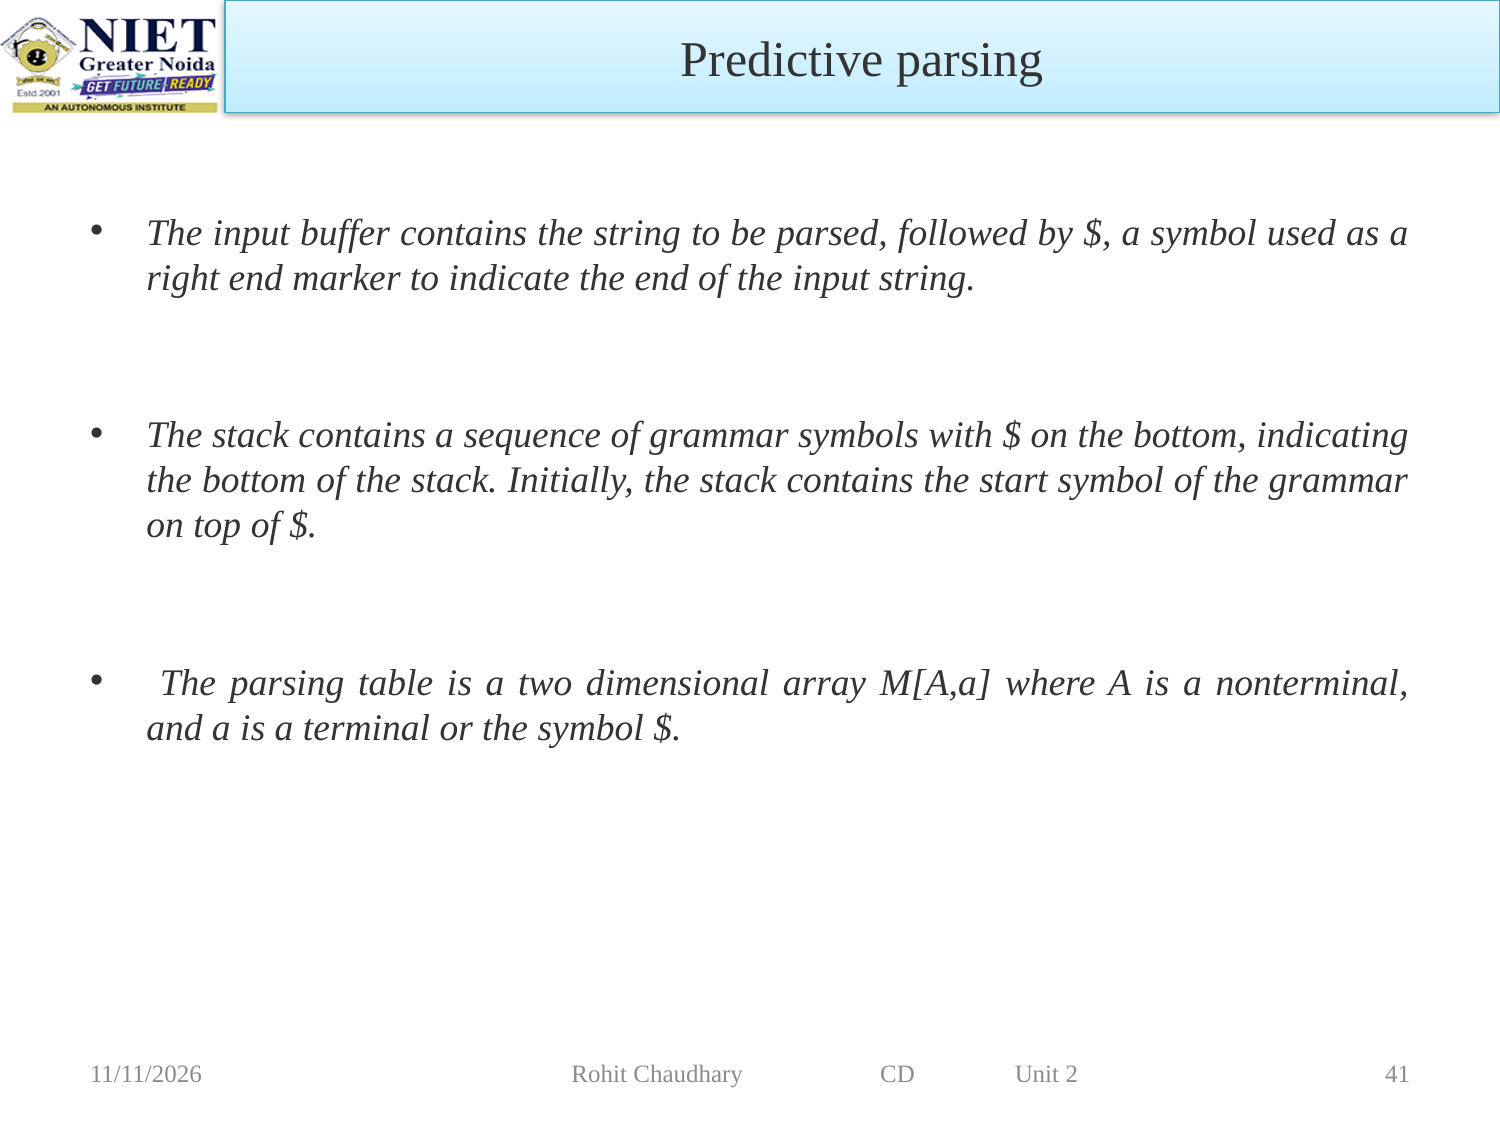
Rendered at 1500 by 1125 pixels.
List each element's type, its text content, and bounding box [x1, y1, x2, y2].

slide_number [75, 1042, 412, 1103]
slide_number 41 [1238, 1042, 1425, 1103]
picture [0, 16, 218, 113]
text_box Predictive parsing [224, 0, 1500, 113]
list The input buffer contains the string to be parsed, followed by $, a symbol used as a right end marker to indicate the end of the input string. The stack contains a sequence of grammar symbols with $ on the bottom, indicating the bottom of the stack. Initially, the stack contains the start symbol of the grammar on top of $. The parsing table is a two dimensional array M[A,a] where A is a nonterminal, and a is a terminal or the symbol $. [75, 200, 1425, 1005]
footer Rohit Chaudhary CD Unit 2 [412, 1042, 1238, 1103]
